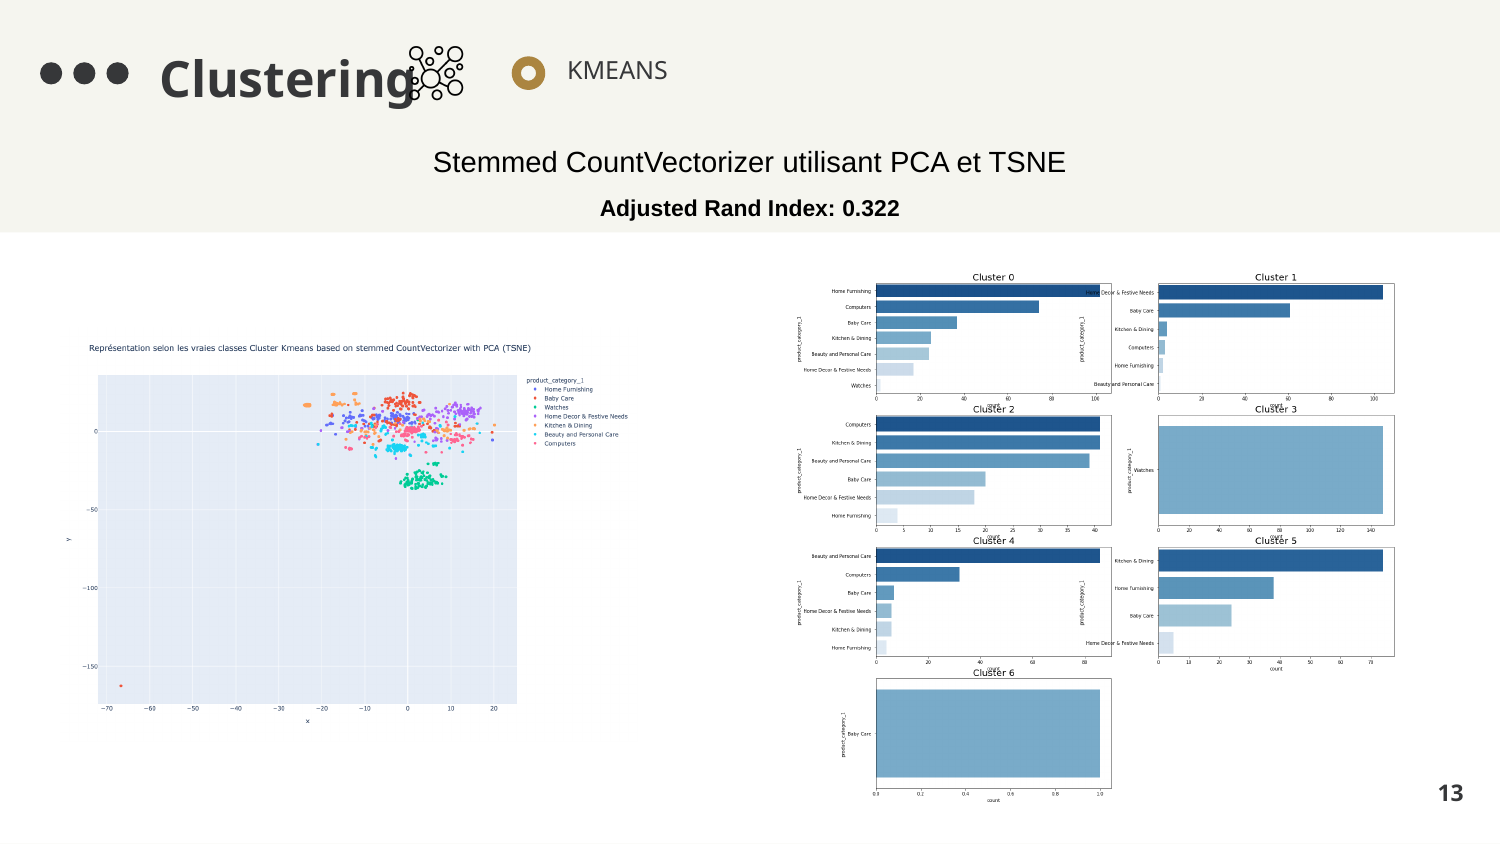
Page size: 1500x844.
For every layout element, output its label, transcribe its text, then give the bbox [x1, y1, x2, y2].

text_box [511, 56, 546, 90]
subtitle Clustering [159, 38, 763, 108]
text_box KMEANS [551, 44, 704, 99]
text_box [0, 232, 1500, 844]
picture [59, 327, 638, 742]
picture [792, 270, 1397, 806]
text_box Adjusted Rand Index: 0.322 [503, 194, 996, 235]
text_box Stemmed CountVectorizer utilisant PCA et TSNE [217, 128, 1282, 194]
slide_number ‹#› [1400, 779, 1464, 809]
picture [407, 44, 466, 102]
